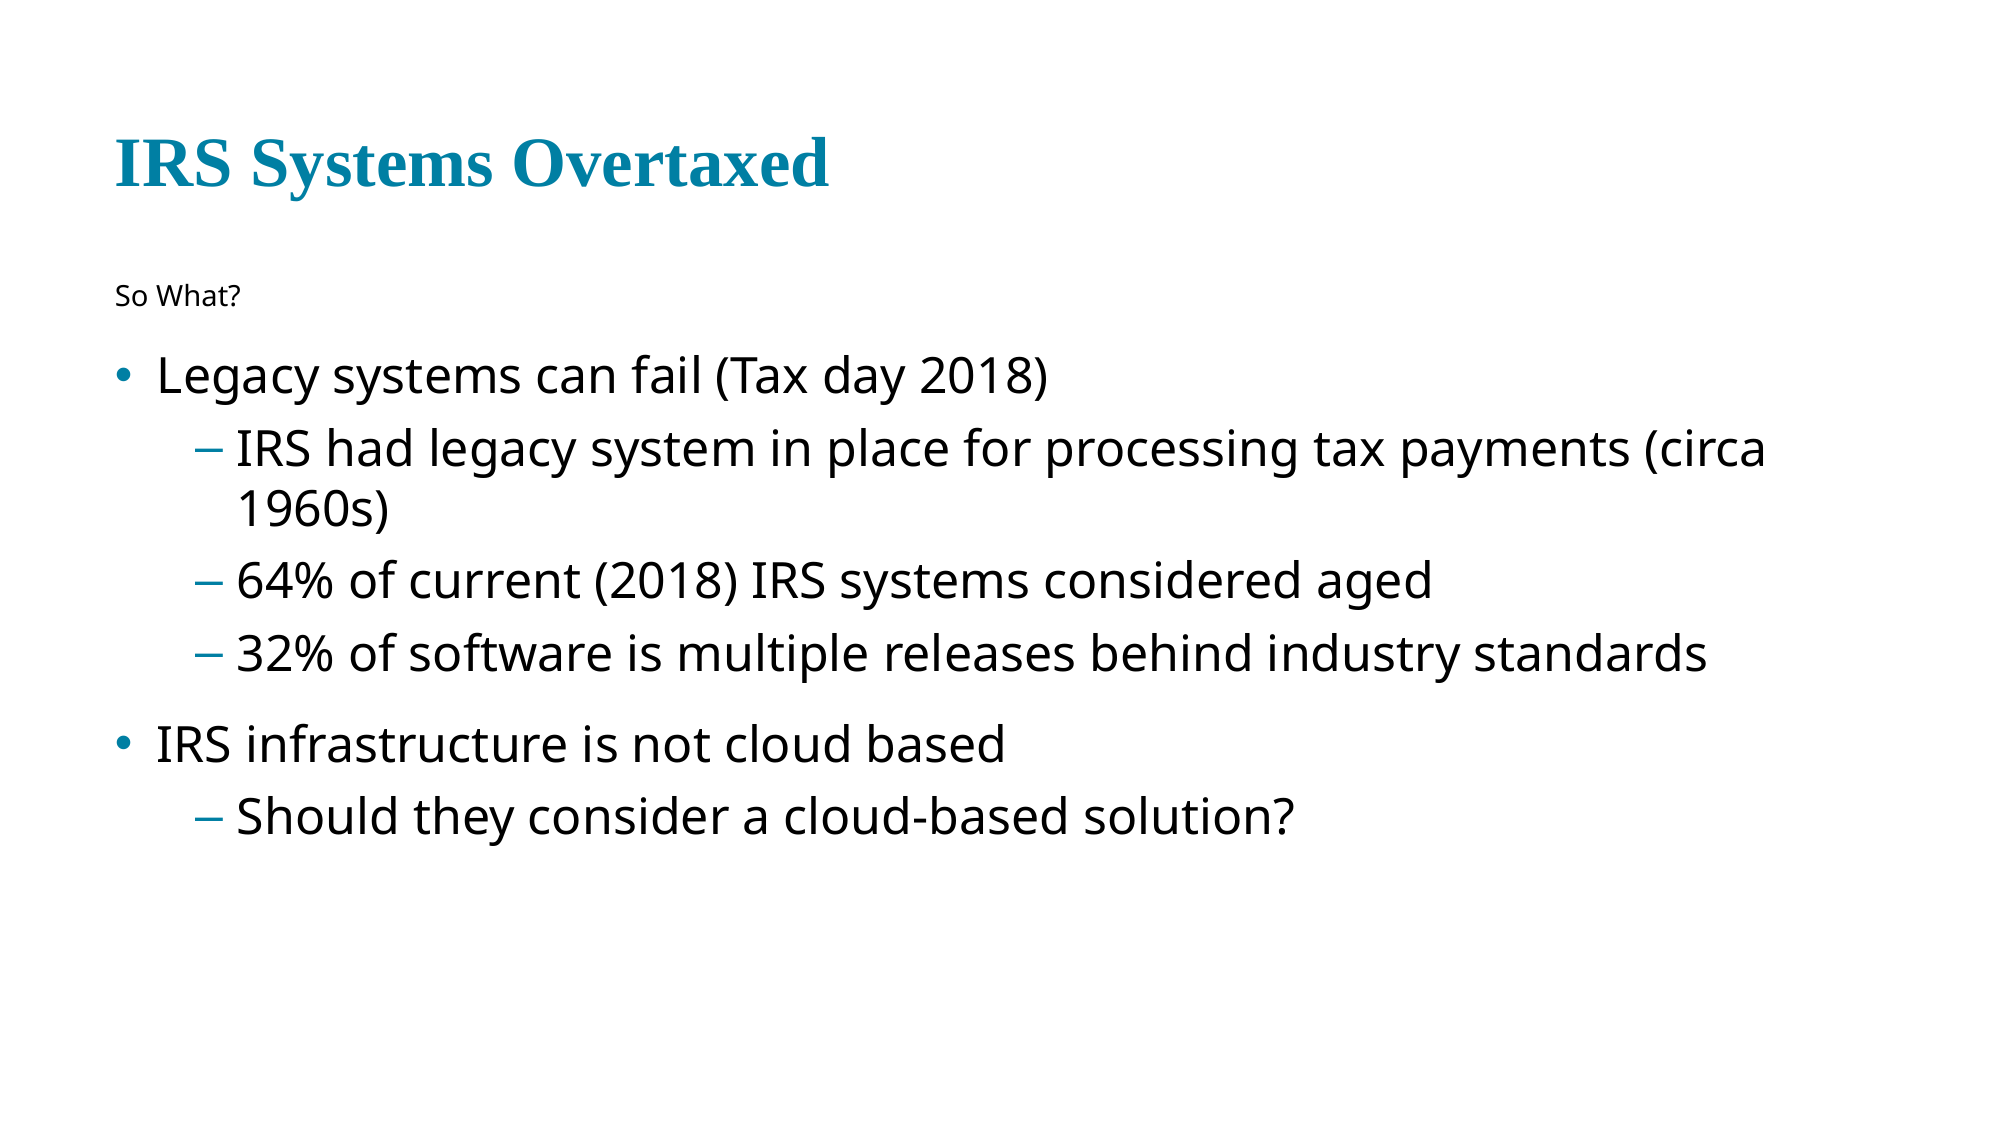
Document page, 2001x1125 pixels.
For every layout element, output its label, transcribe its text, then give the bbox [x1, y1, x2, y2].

title IRS Systems Overtaxed [99, 35, 1900, 216]
list So What? Legacy systems can fail (Tax day 2018) IRS had legacy system in place for processing tax payments (circa 1960s) 64% of current (2018) IRS systems considered aged 32% of software is multiple releases behind industry standards IRS infrastructure is not cloud based Should they consider a cloud-based solution? [99, 262, 1900, 1005]
